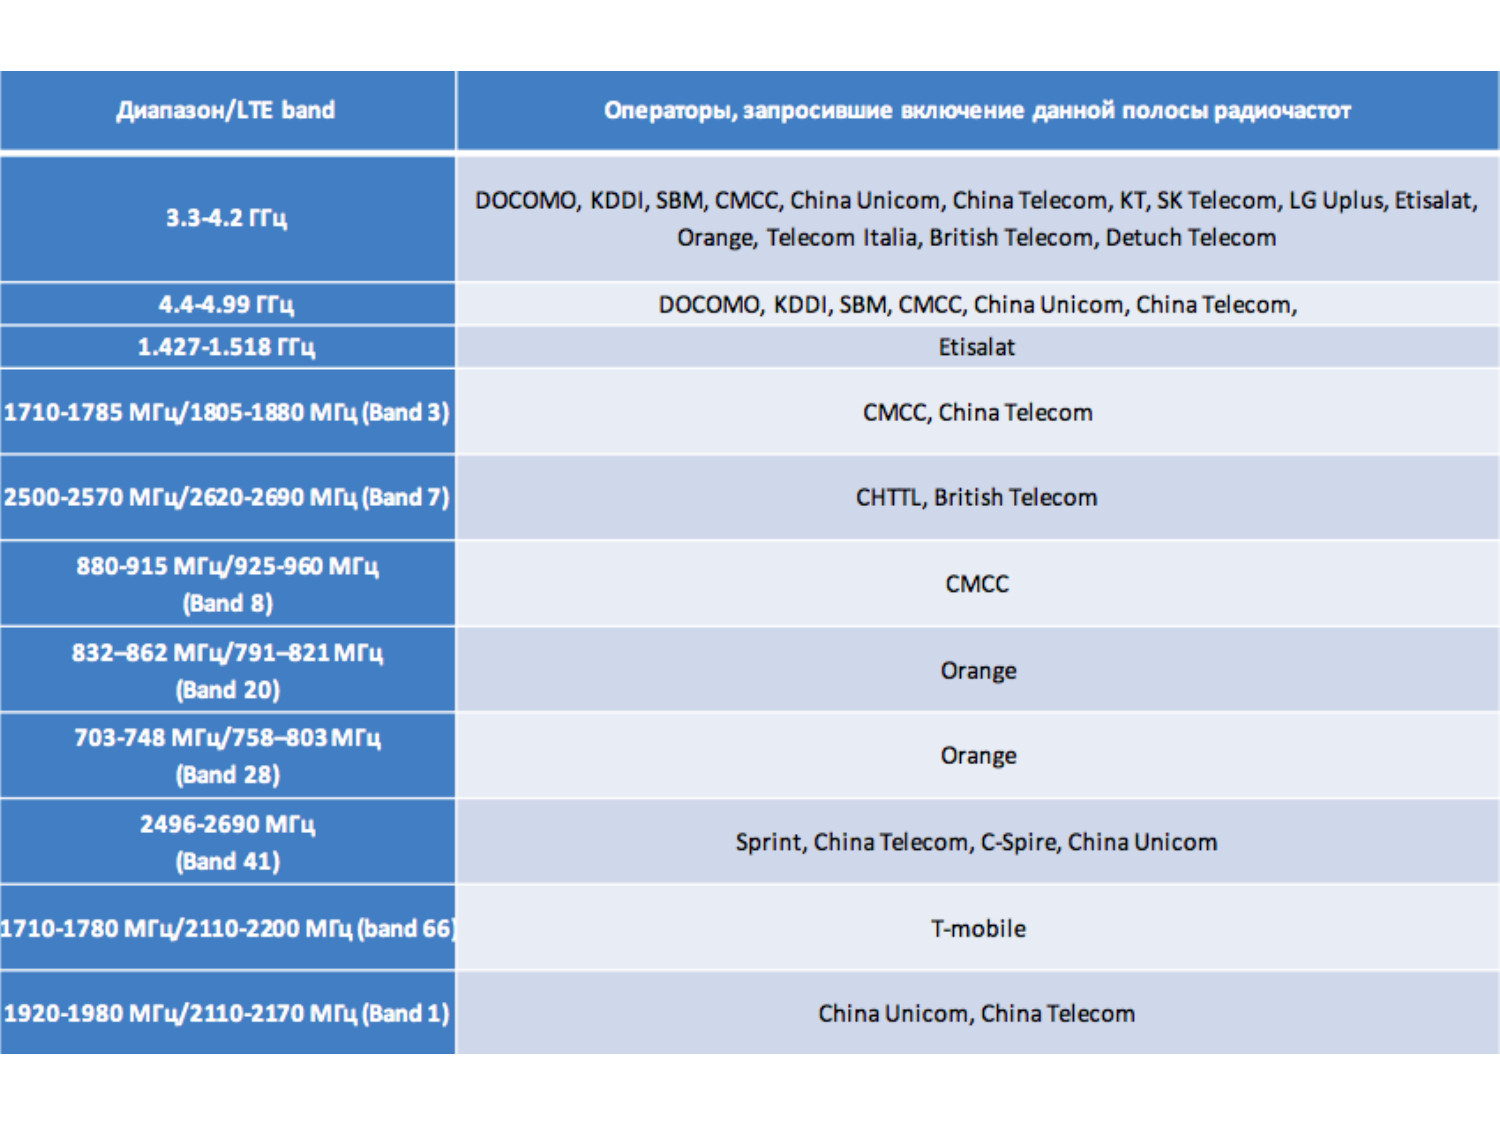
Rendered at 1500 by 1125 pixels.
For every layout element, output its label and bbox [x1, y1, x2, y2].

picture [0, 71, 1500, 1054]
